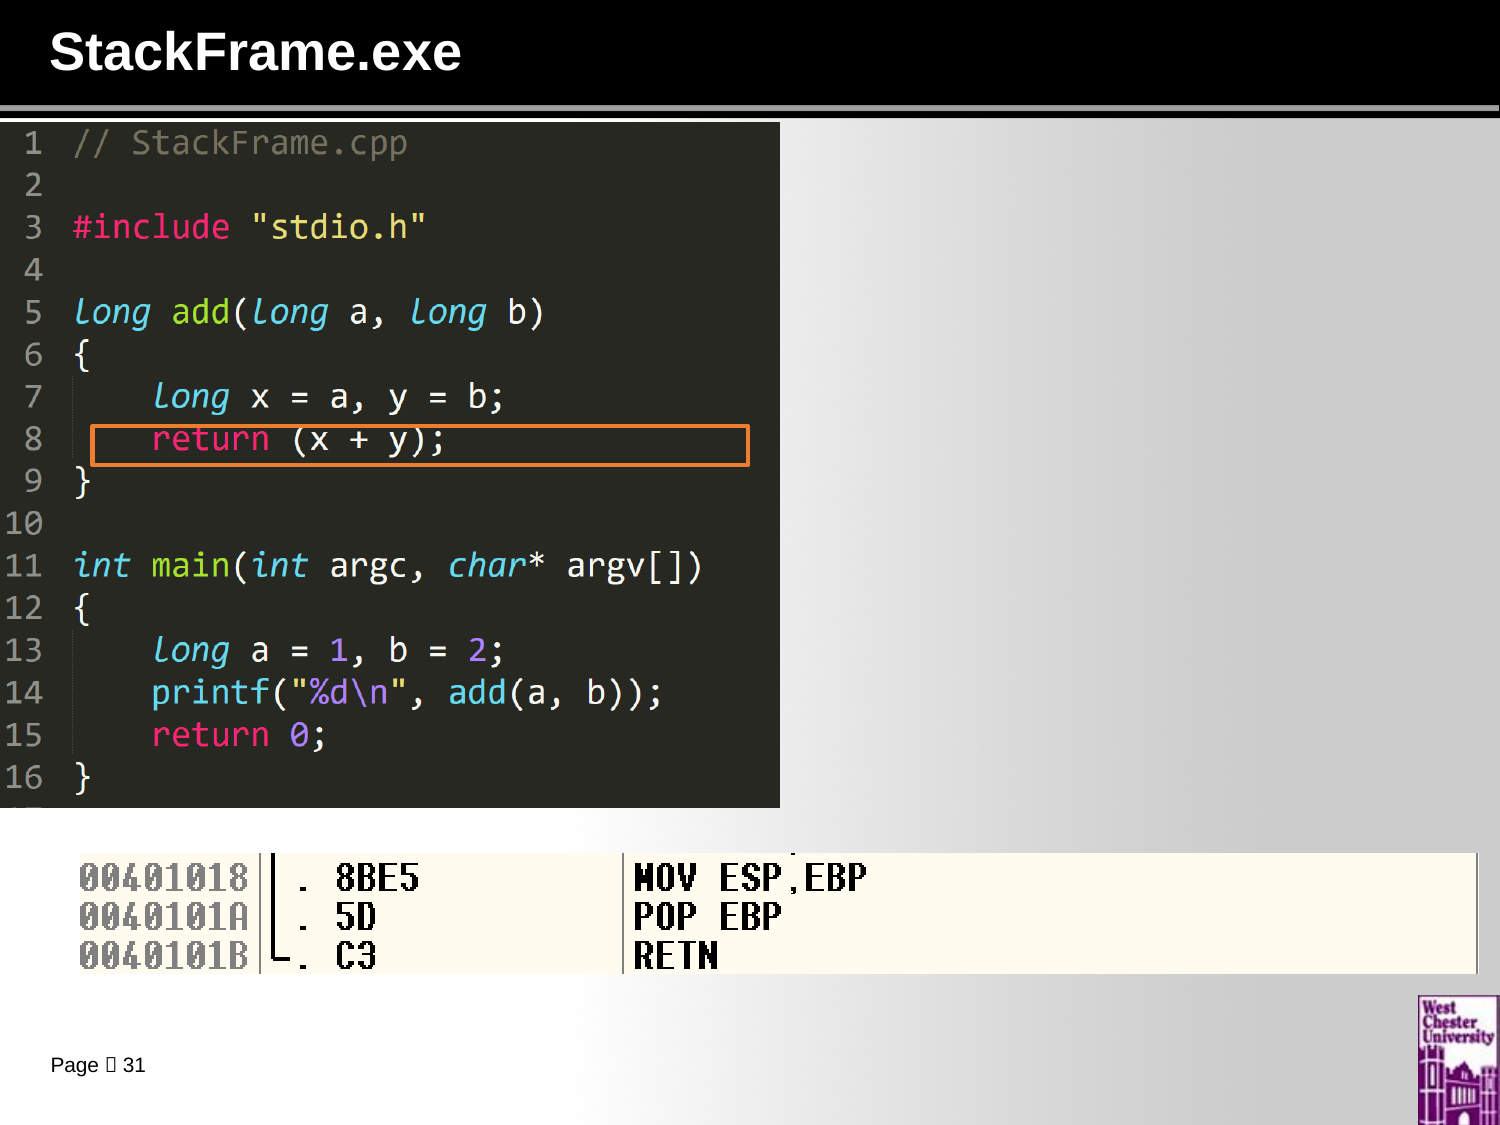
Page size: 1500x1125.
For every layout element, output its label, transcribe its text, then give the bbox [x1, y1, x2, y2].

title StackFrame.exe [49, 16, 1447, 123]
picture [0, 0, 1500, 1125]
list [80, 853, 1480, 974]
